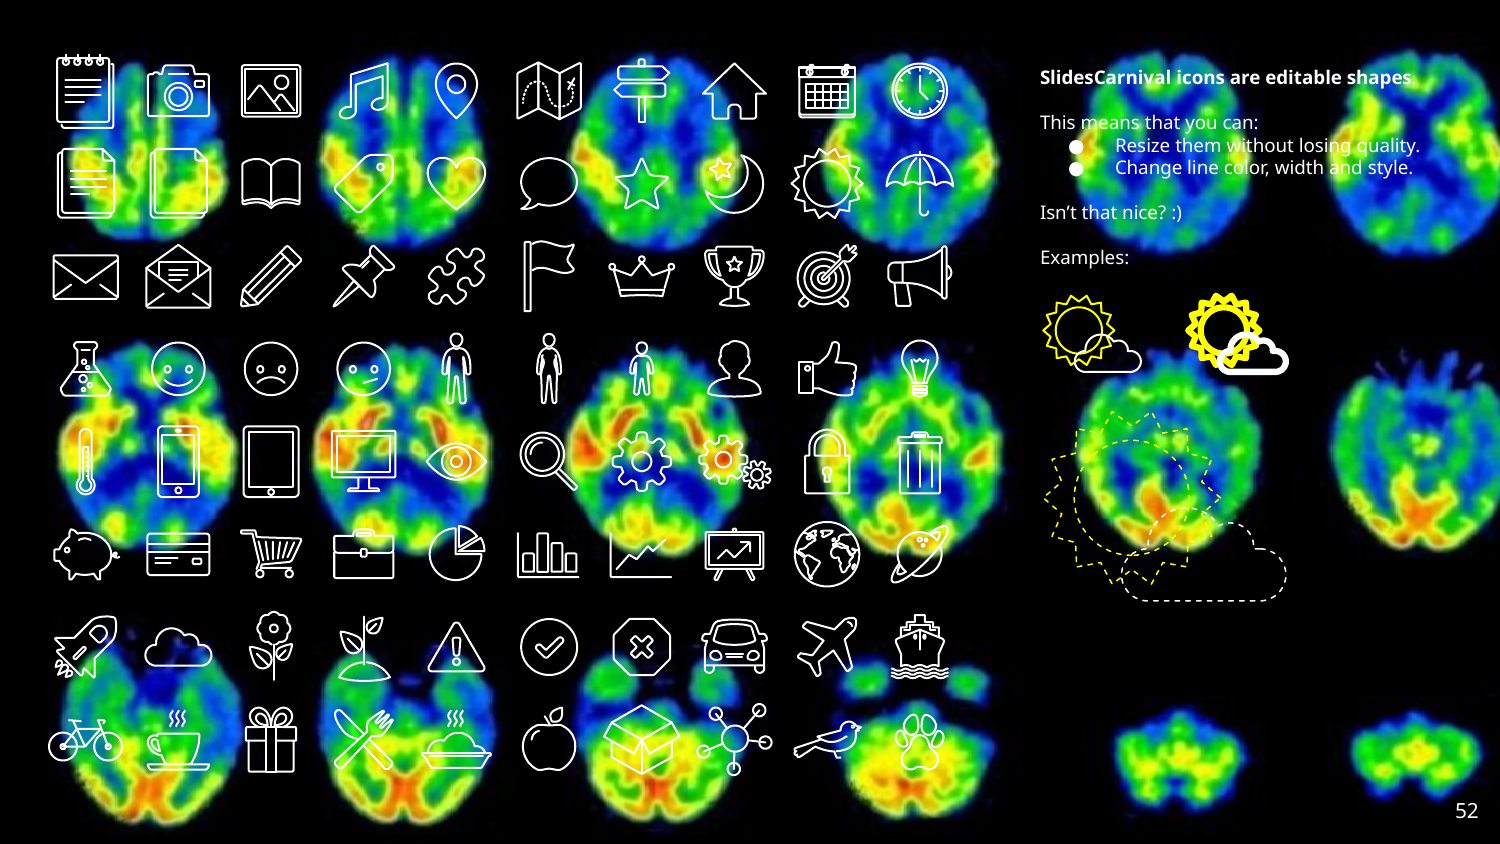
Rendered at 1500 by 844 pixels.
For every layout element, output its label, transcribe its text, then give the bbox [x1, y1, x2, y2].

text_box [895, 714, 944, 770]
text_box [150, 148, 208, 218]
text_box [338, 616, 391, 682]
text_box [516, 62, 582, 120]
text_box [57, 148, 115, 218]
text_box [697, 703, 772, 776]
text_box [147, 710, 210, 770]
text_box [699, 435, 771, 489]
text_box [147, 65, 210, 117]
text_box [54, 616, 117, 678]
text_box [536, 333, 562, 404]
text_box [60, 341, 111, 396]
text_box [76, 428, 95, 495]
picture [0, 0, 1500, 844]
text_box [791, 148, 863, 219]
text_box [888, 246, 952, 307]
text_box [1043, 295, 1115, 366]
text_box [797, 617, 857, 677]
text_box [630, 342, 654, 395]
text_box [892, 63, 948, 119]
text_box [1187, 295, 1260, 366]
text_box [151, 342, 205, 396]
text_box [603, 705, 680, 775]
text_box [333, 529, 394, 579]
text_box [53, 255, 118, 299]
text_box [249, 611, 293, 681]
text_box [797, 244, 857, 307]
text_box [705, 155, 764, 214]
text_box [337, 342, 391, 396]
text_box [524, 241, 574, 312]
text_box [609, 256, 675, 297]
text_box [891, 614, 949, 679]
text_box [56, 54, 114, 129]
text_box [705, 528, 764, 581]
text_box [244, 342, 298, 396]
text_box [241, 64, 301, 117]
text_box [891, 525, 949, 583]
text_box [613, 59, 670, 123]
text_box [701, 619, 768, 674]
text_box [897, 432, 942, 494]
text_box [334, 709, 393, 770]
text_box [517, 532, 579, 578]
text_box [240, 245, 302, 307]
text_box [610, 532, 672, 578]
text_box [331, 430, 396, 492]
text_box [146, 244, 211, 308]
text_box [901, 340, 938, 397]
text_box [240, 529, 302, 578]
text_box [48, 719, 123, 761]
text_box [147, 533, 210, 576]
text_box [421, 710, 492, 769]
text_box SlidesCarnival icons are editable shapes. This means that you can: Resize them without losing quality. Change line color, width and style. Isn’t that nice? :) Examples: [1024, 51, 1451, 302]
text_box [886, 151, 954, 216]
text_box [245, 707, 297, 772]
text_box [442, 333, 471, 404]
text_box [522, 707, 576, 771]
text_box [799, 341, 857, 396]
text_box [799, 64, 856, 118]
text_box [520, 432, 578, 491]
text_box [794, 521, 860, 587]
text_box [704, 246, 764, 307]
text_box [429, 525, 485, 581]
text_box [1043, 411, 1221, 585]
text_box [54, 529, 120, 580]
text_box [426, 443, 487, 480]
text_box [333, 245, 395, 307]
slide_number 52 [1403, 779, 1494, 844]
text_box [794, 721, 862, 758]
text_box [242, 158, 300, 209]
